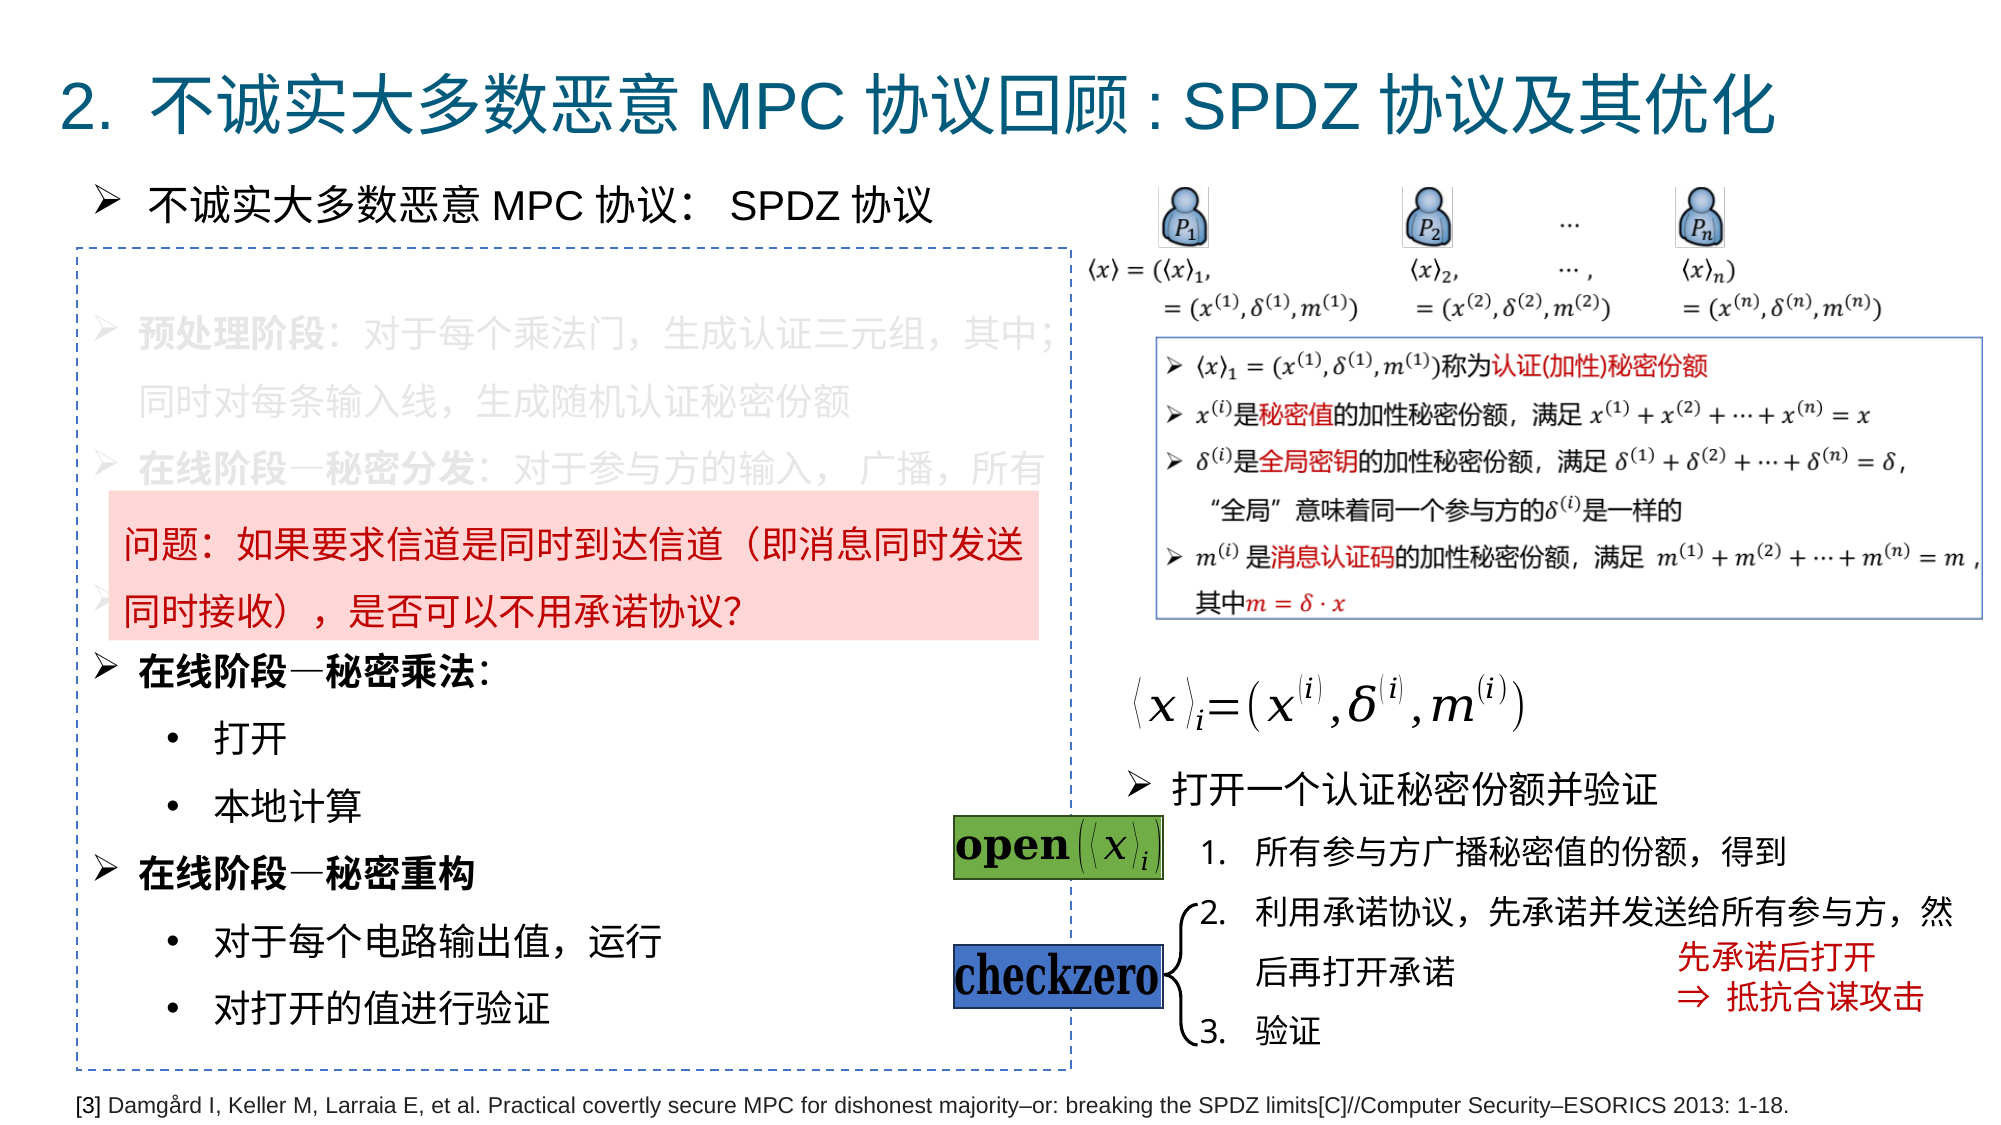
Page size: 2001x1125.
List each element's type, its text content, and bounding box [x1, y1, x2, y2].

text_box 不诚实大多数恶意MPC协议：SPDZ协议 [76, 146, 1938, 237]
text_box 问题：如果要求信道是同时到达信道（即消息同时发送同时接收），是否可以不用承诺协议？ [108, 490, 1039, 641]
text_box 2. 不诚实大多数恶意MPC协议回顾: SPDZ协议及其优化 [44, 55, 1793, 150]
picture [1081, 187, 2000, 631]
text_box [3] Damgård I, Keller M, Larraia E, et al. Practical covertly secure MPC for dishonest majority–or: breaking the SPDZ limits[C]//Computer Security–ESORICS 2013: 1-18. [60, 1083, 1807, 1125]
text_box [1164, 903, 1198, 1046]
text_box 先承诺后打开 ⇒ 抵抗合谋攻击 [1662, 928, 1961, 1024]
